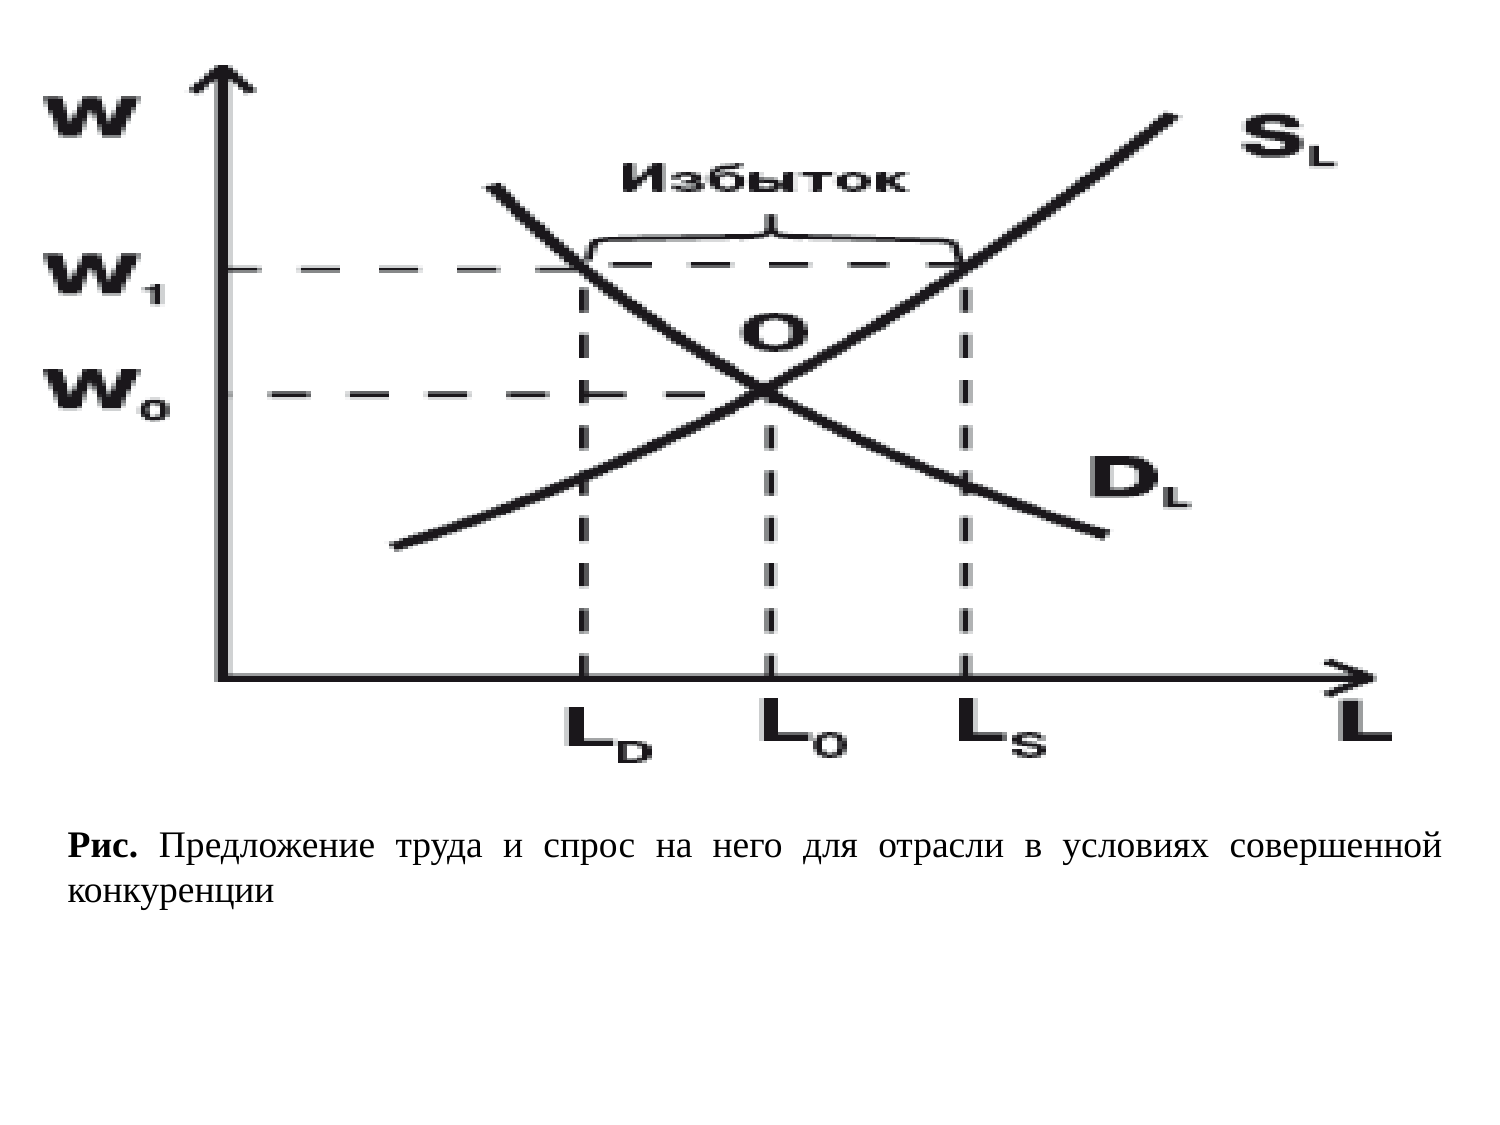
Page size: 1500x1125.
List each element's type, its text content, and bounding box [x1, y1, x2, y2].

text_box Рис. Предложение труда и спрос на него для отрасли в условиях совершенной конкуренции [53, 812, 1459, 918]
picture [29, 54, 1412, 776]
